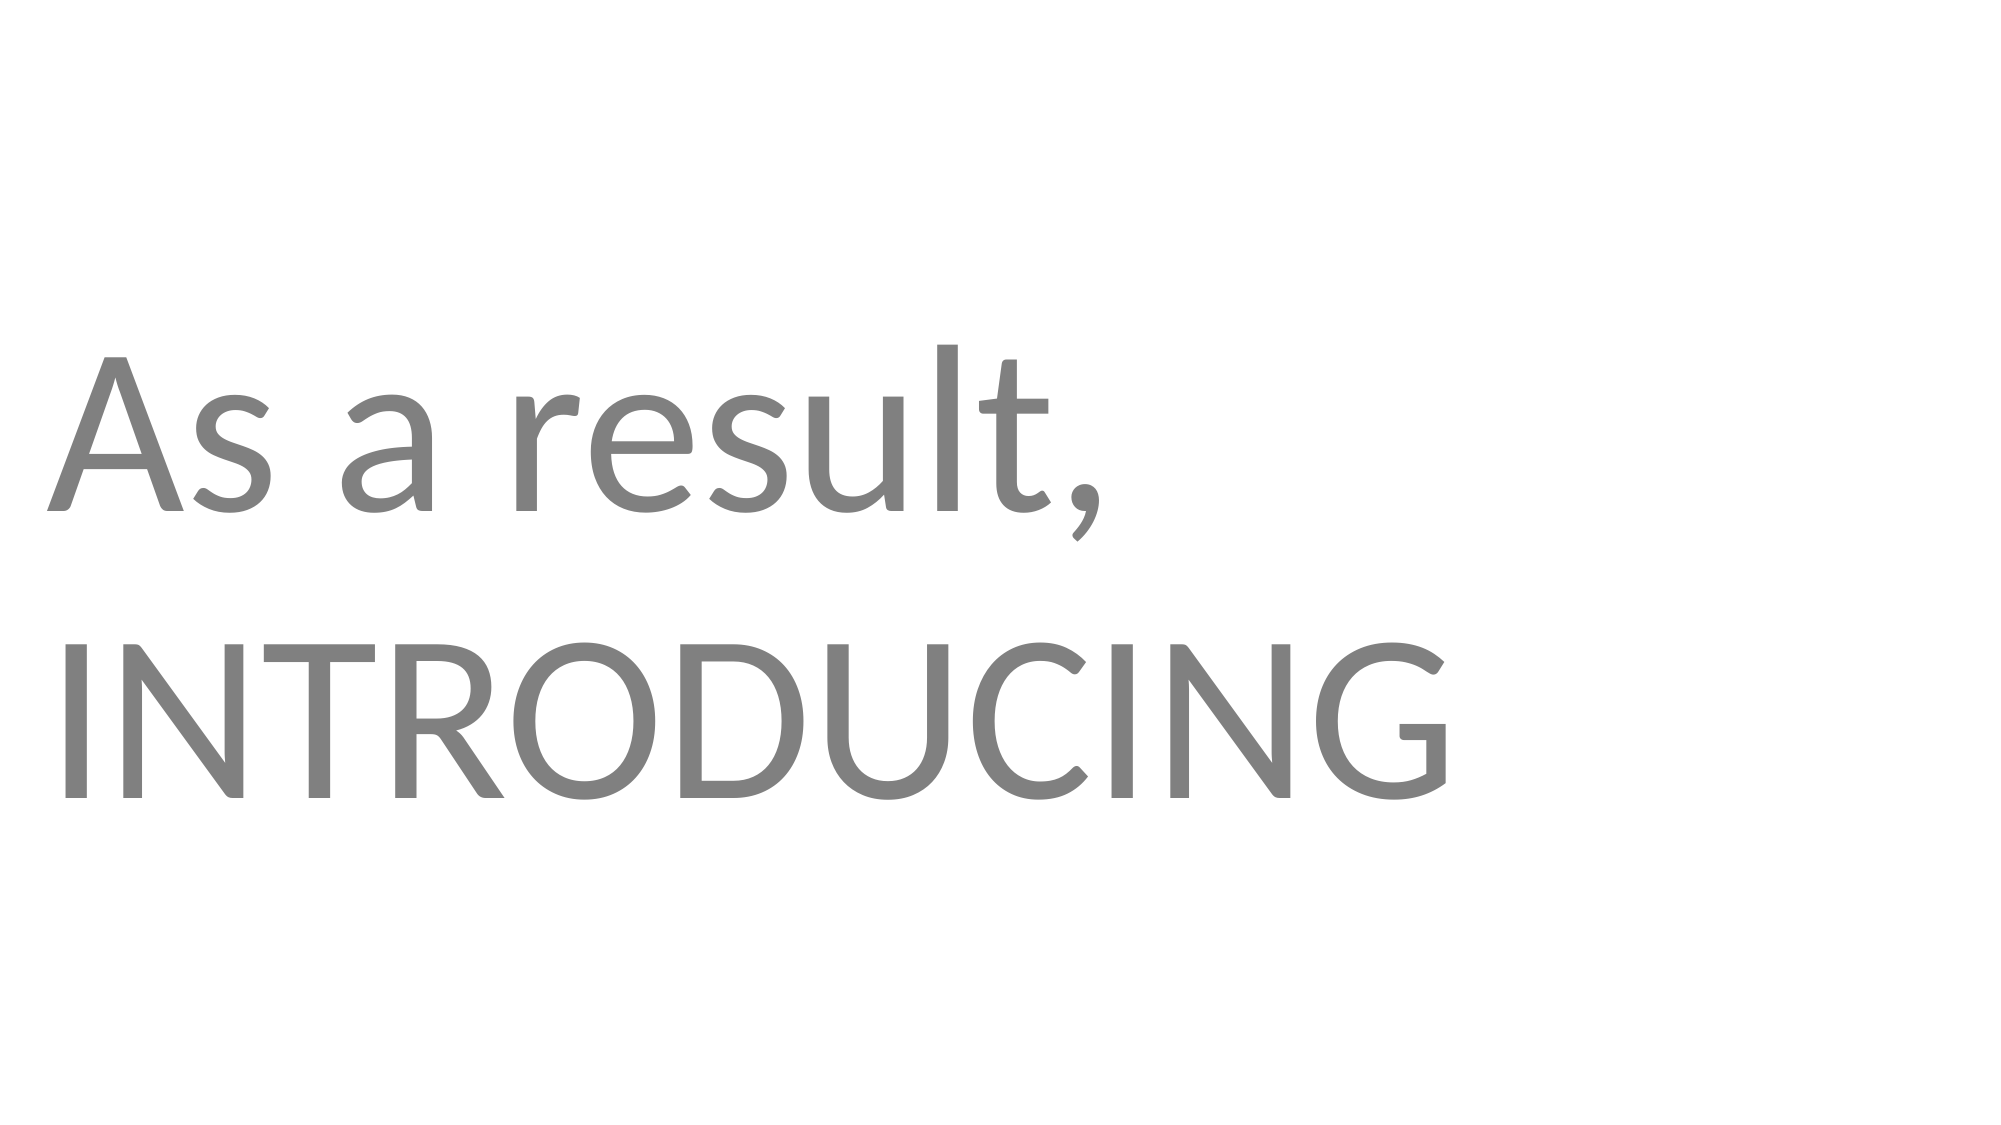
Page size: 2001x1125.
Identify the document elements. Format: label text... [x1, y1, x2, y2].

text_box As a result, INTRODUCING [31, 264, 1759, 855]
